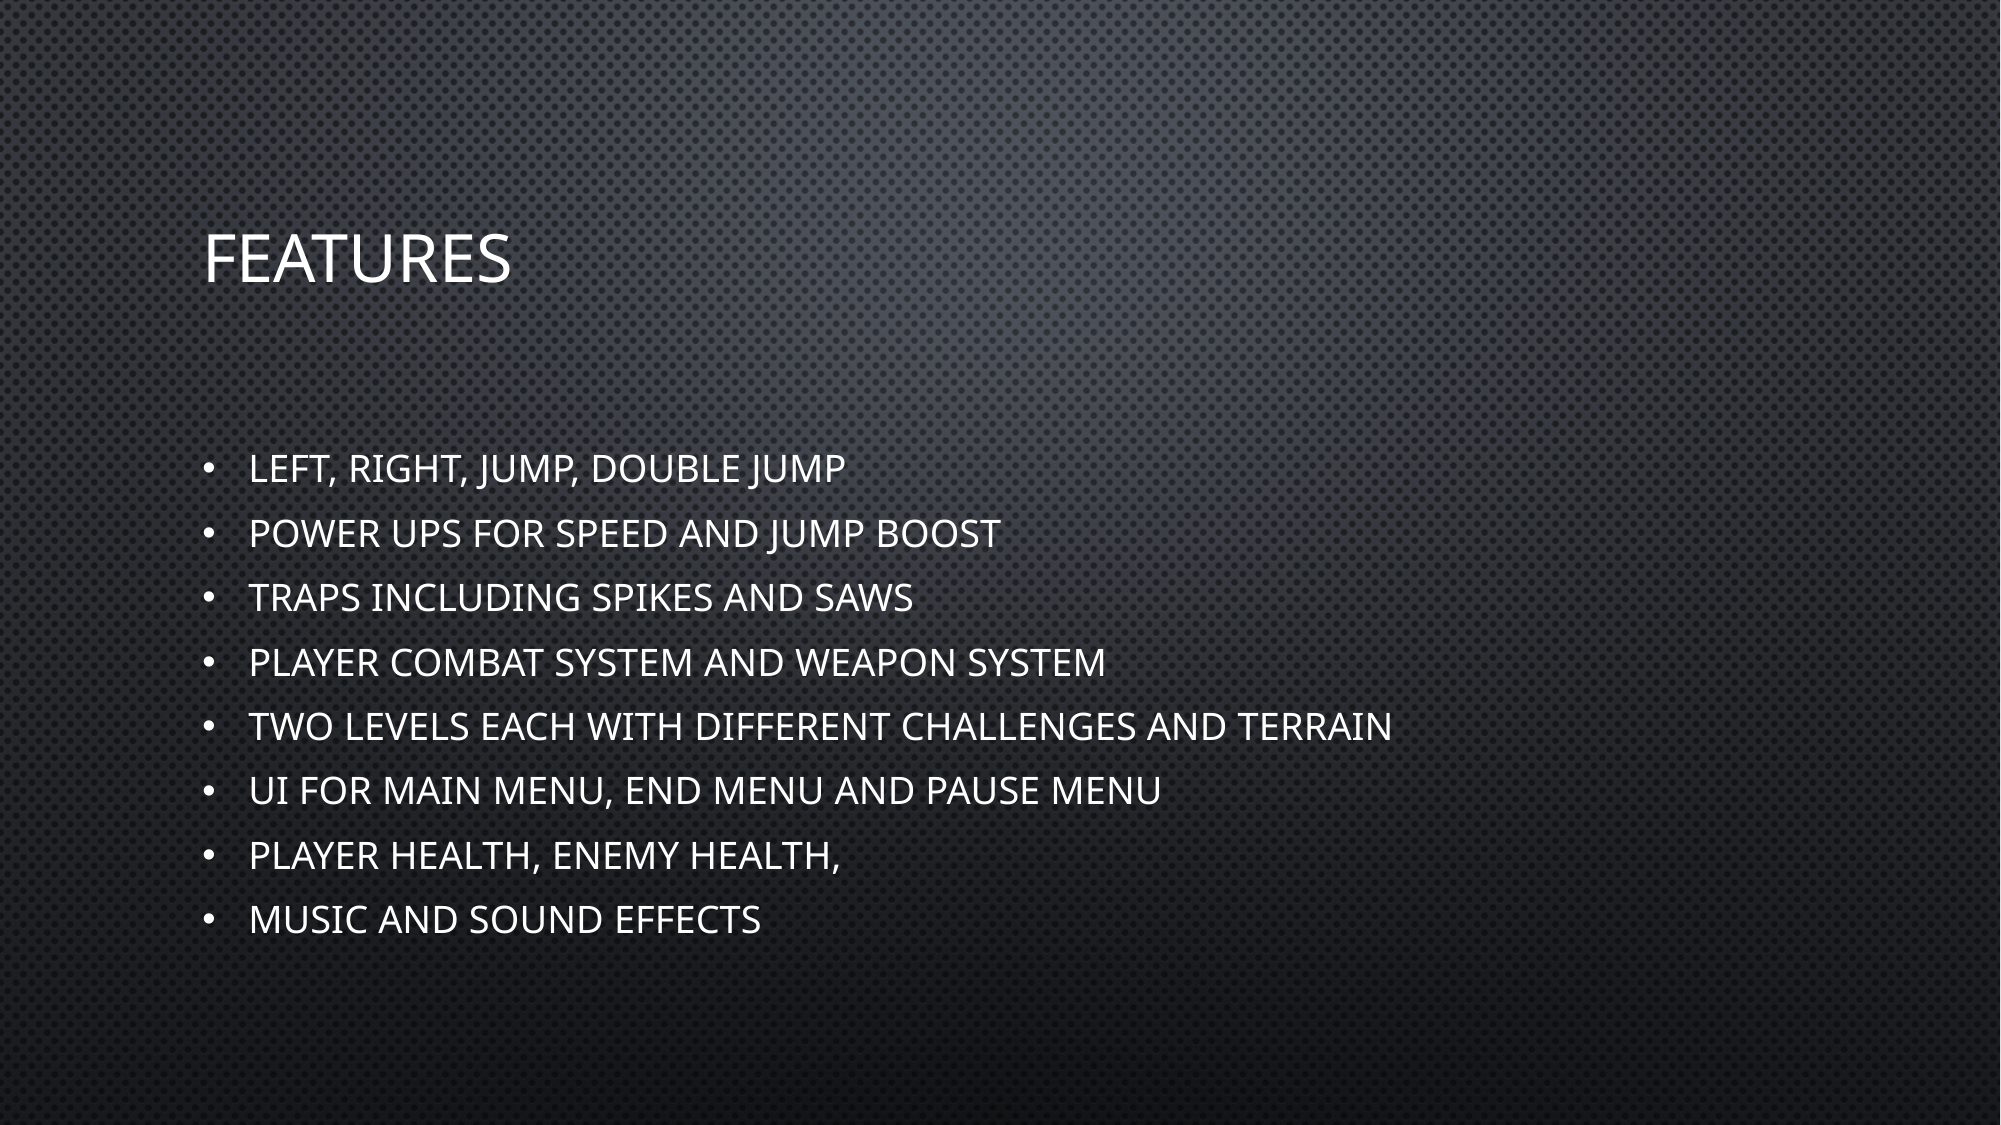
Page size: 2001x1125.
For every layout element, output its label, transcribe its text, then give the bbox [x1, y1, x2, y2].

list Left, right, jump, double jump Power ups for speed and jump boost Traps including spikes and Saws Player Combat System and weapon system Two levels each with different challenges and terrain UI for main menu, end menu and pause Menu Player Health, Enemy Health, Music and sound effects [187, 437, 1813, 950]
title Features [187, 99, 1813, 413]
